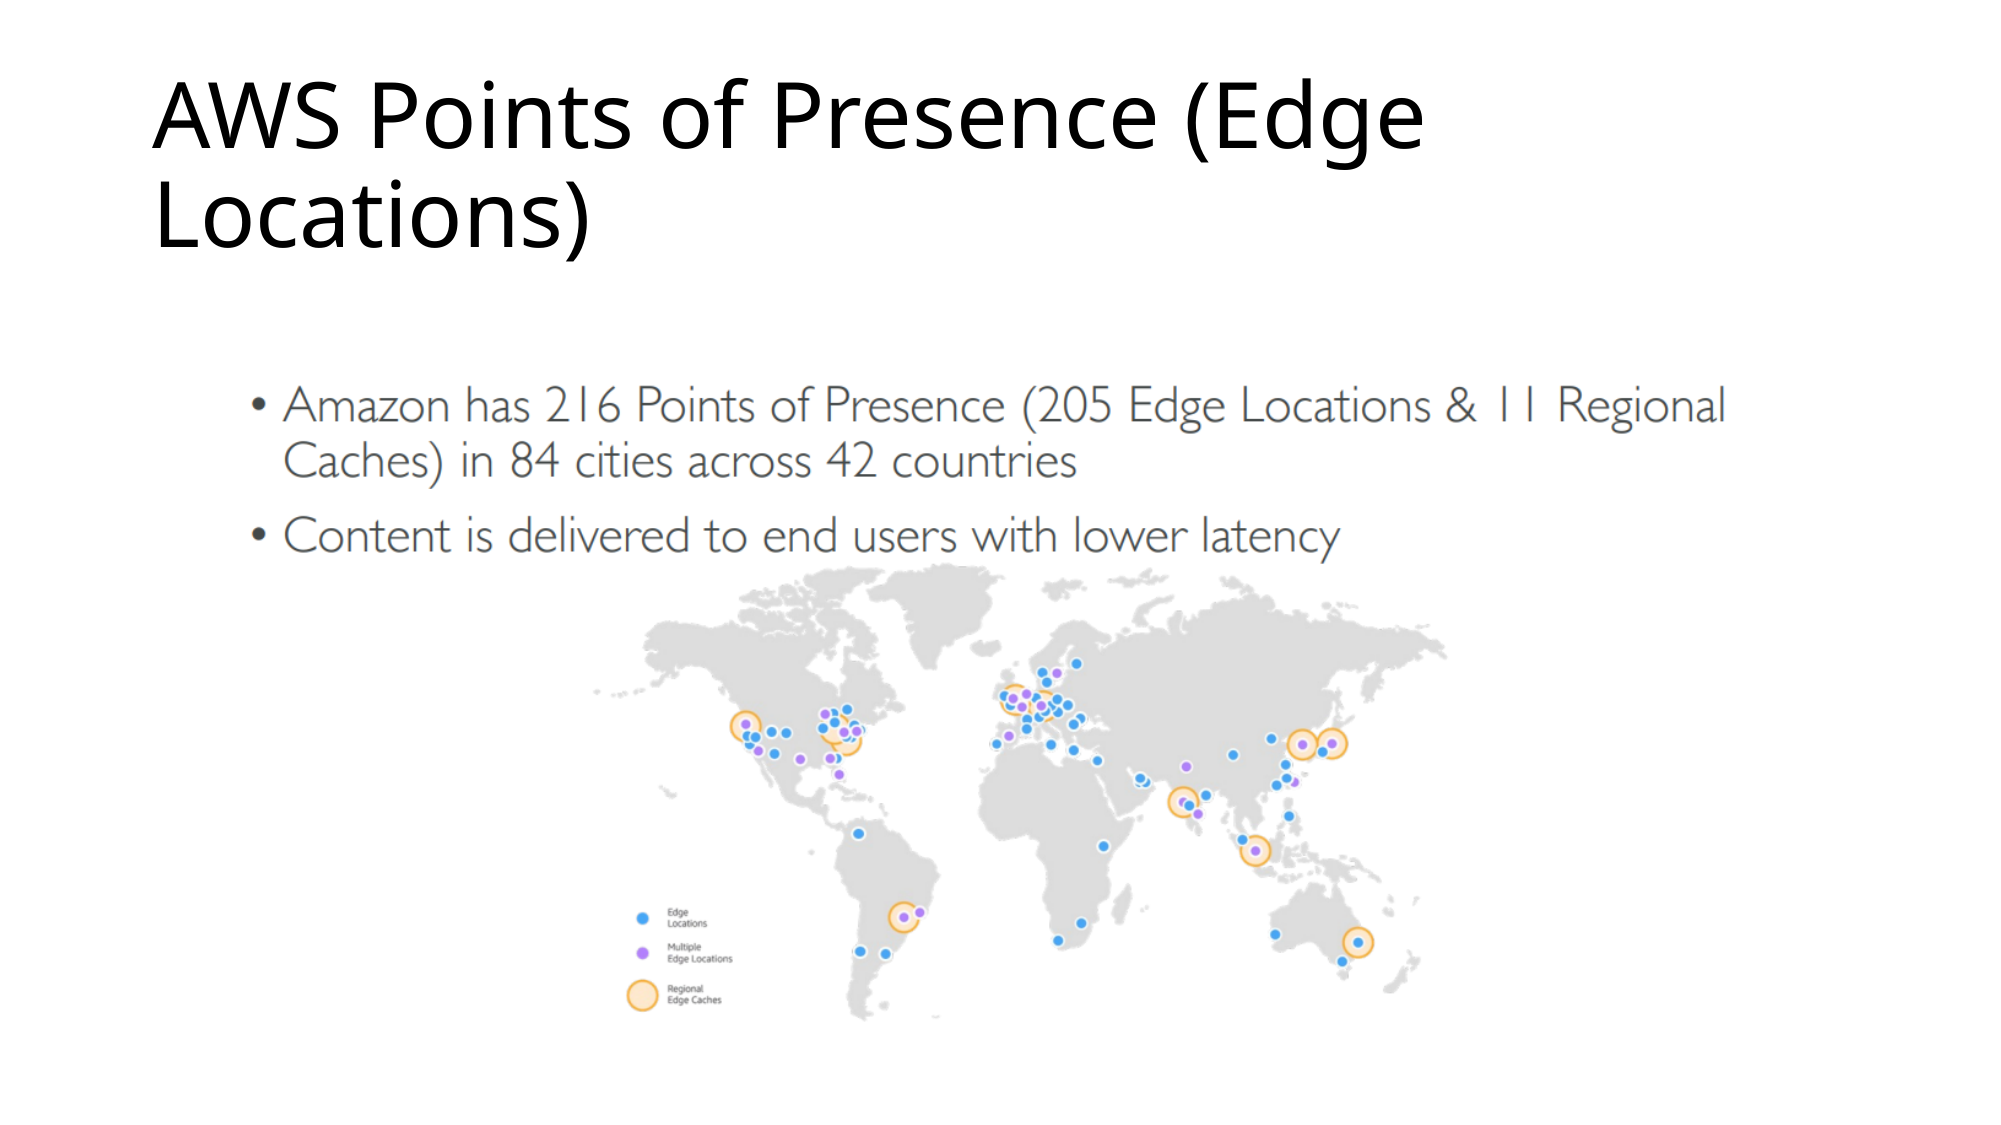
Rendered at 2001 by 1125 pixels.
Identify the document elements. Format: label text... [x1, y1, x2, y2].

title AWS Points of Presence (Edge Locations) [137, 59, 1863, 278]
picture [198, 338, 1772, 1034]
